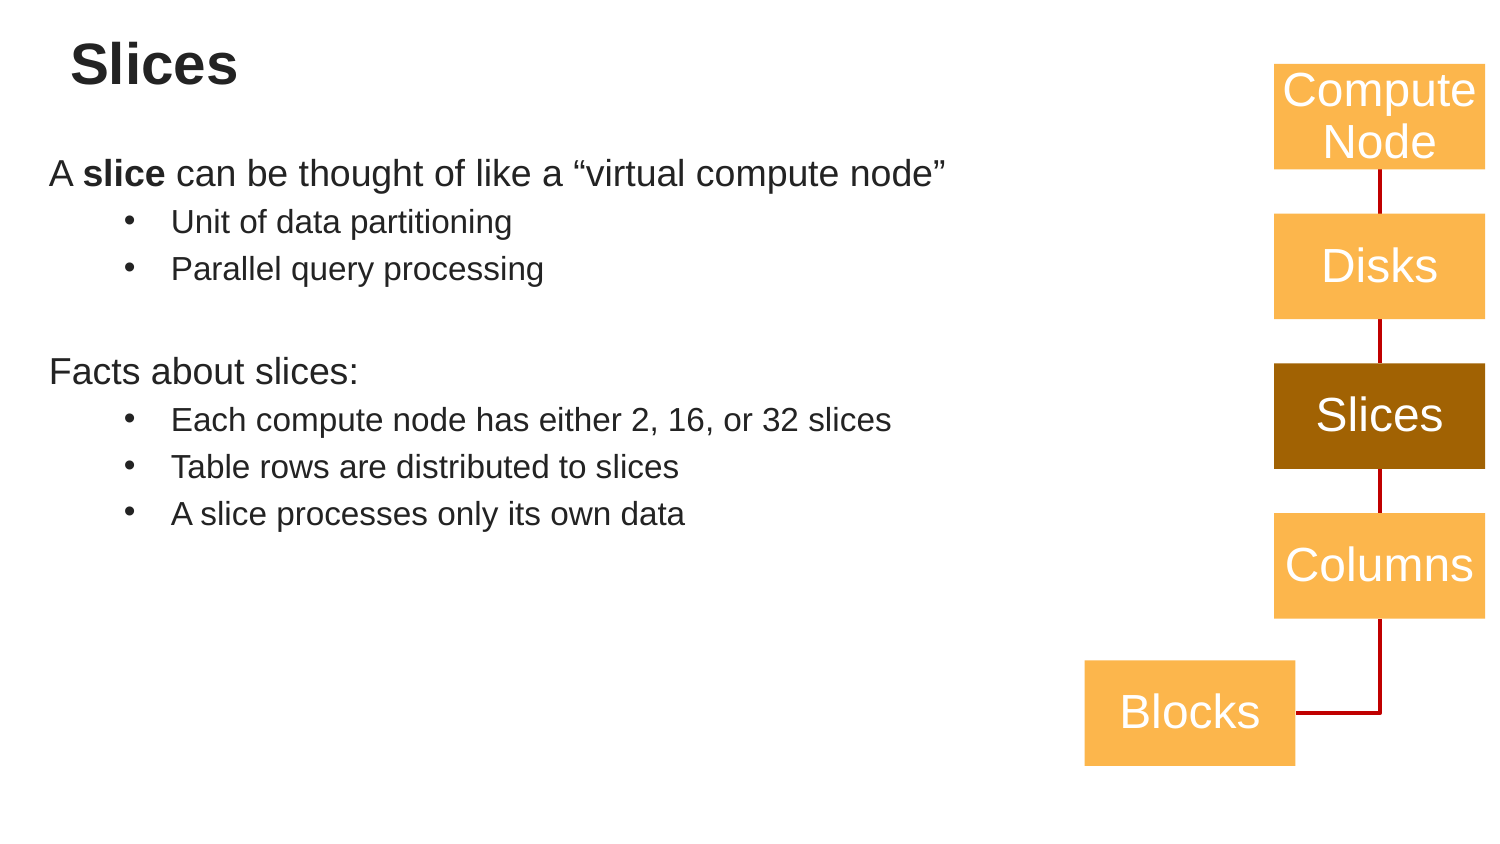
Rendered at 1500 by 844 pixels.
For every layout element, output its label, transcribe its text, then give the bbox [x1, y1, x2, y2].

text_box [860, 63, 1500, 770]
title Slices [55, 18, 1402, 109]
list A slice can be thought of like a “virtual compute node” Unit of data partitioning Parallel query processing Facts about slices: Each compute node has either 2, 16, or 32 slices Table rows are distributed to slices A slice processes only its own data [33, 141, 855, 725]
